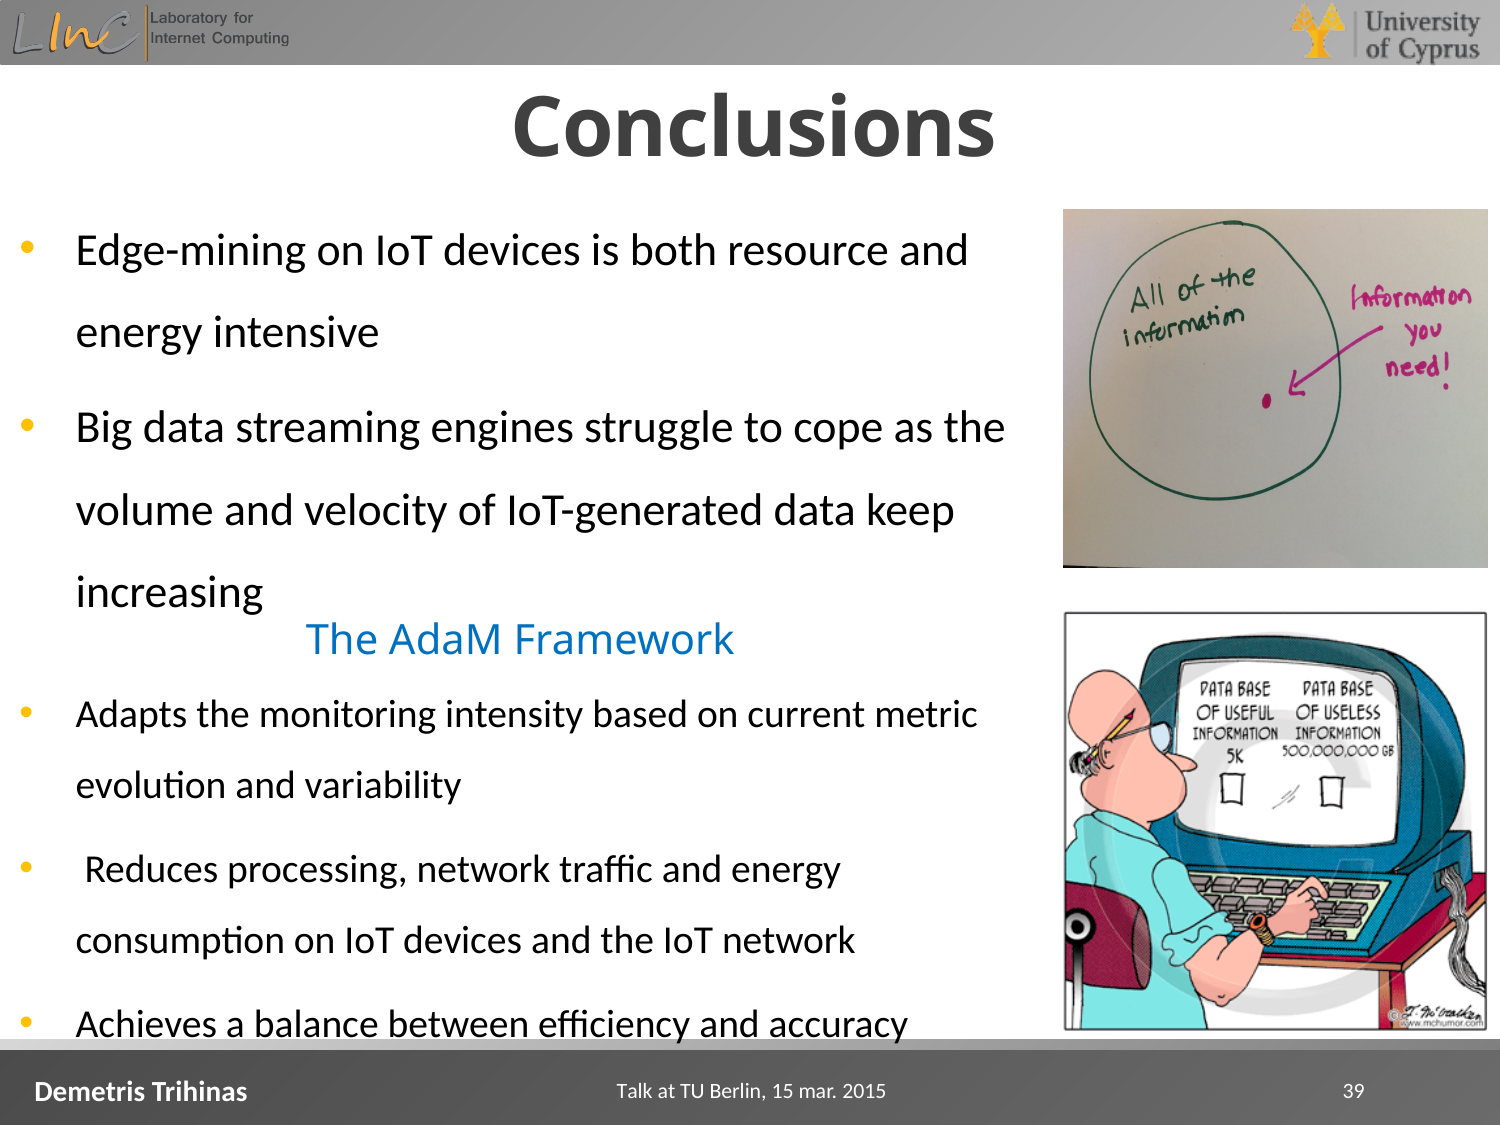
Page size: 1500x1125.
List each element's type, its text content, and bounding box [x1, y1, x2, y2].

text_box The AdaM Framework [291, 605, 750, 671]
text_box Edge-mining on IoT devices is both resource and energy intensive Big data streaming engines struggle to cope as the volume and velocity of IoT-generated data keep increasing Adapts the monitoring intensity based on current metric evolution and variability Reduces processing, network traffic and energy consumption on IoT devices and the IoT network Achieves a balance between efficiency and accuracy [19, 184, 1046, 1030]
title Conclusions [135, 70, 1373, 182]
slide_number Demetris Trihinas [19, 1059, 324, 1120]
footer Talk at TU Berlin, 15 mar. 2015 [331, 1059, 1172, 1120]
picture [1060, 610, 1491, 1040]
picture [13, 3, 291, 63]
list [1063, 208, 1488, 569]
picture [1285, 0, 1489, 70]
slide_number 39 [1218, 1059, 1380, 1120]
